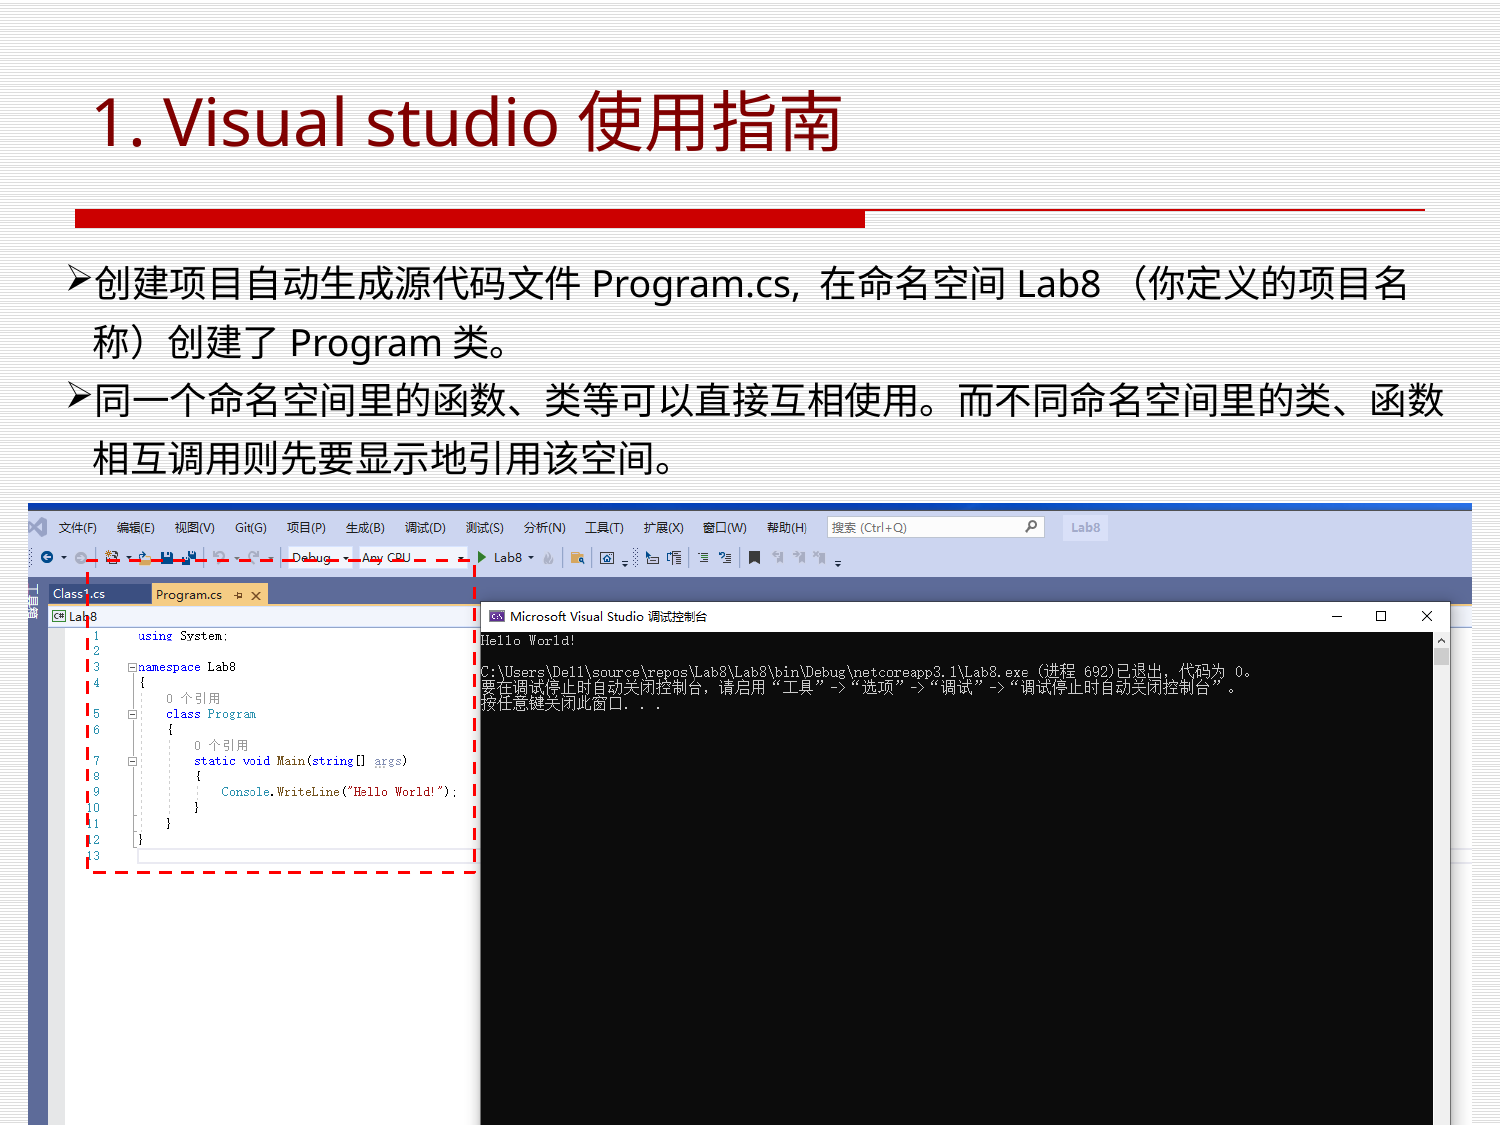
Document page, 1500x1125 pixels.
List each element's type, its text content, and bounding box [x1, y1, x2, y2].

picture [27, 503, 1472, 1125]
text_box 创建项目自动生成源代码文件Program.cs, 在命名空间Lab8（你定义的项目名称）创建了Program类。 同一个命名空间里的函数、类等可以直接互相使用。而不同命名空间里的类、函数相互调用则先要显示地引用该空间。 [50, 239, 1469, 488]
title 1. Visual studio使用指南 [75, 45, 1425, 195]
